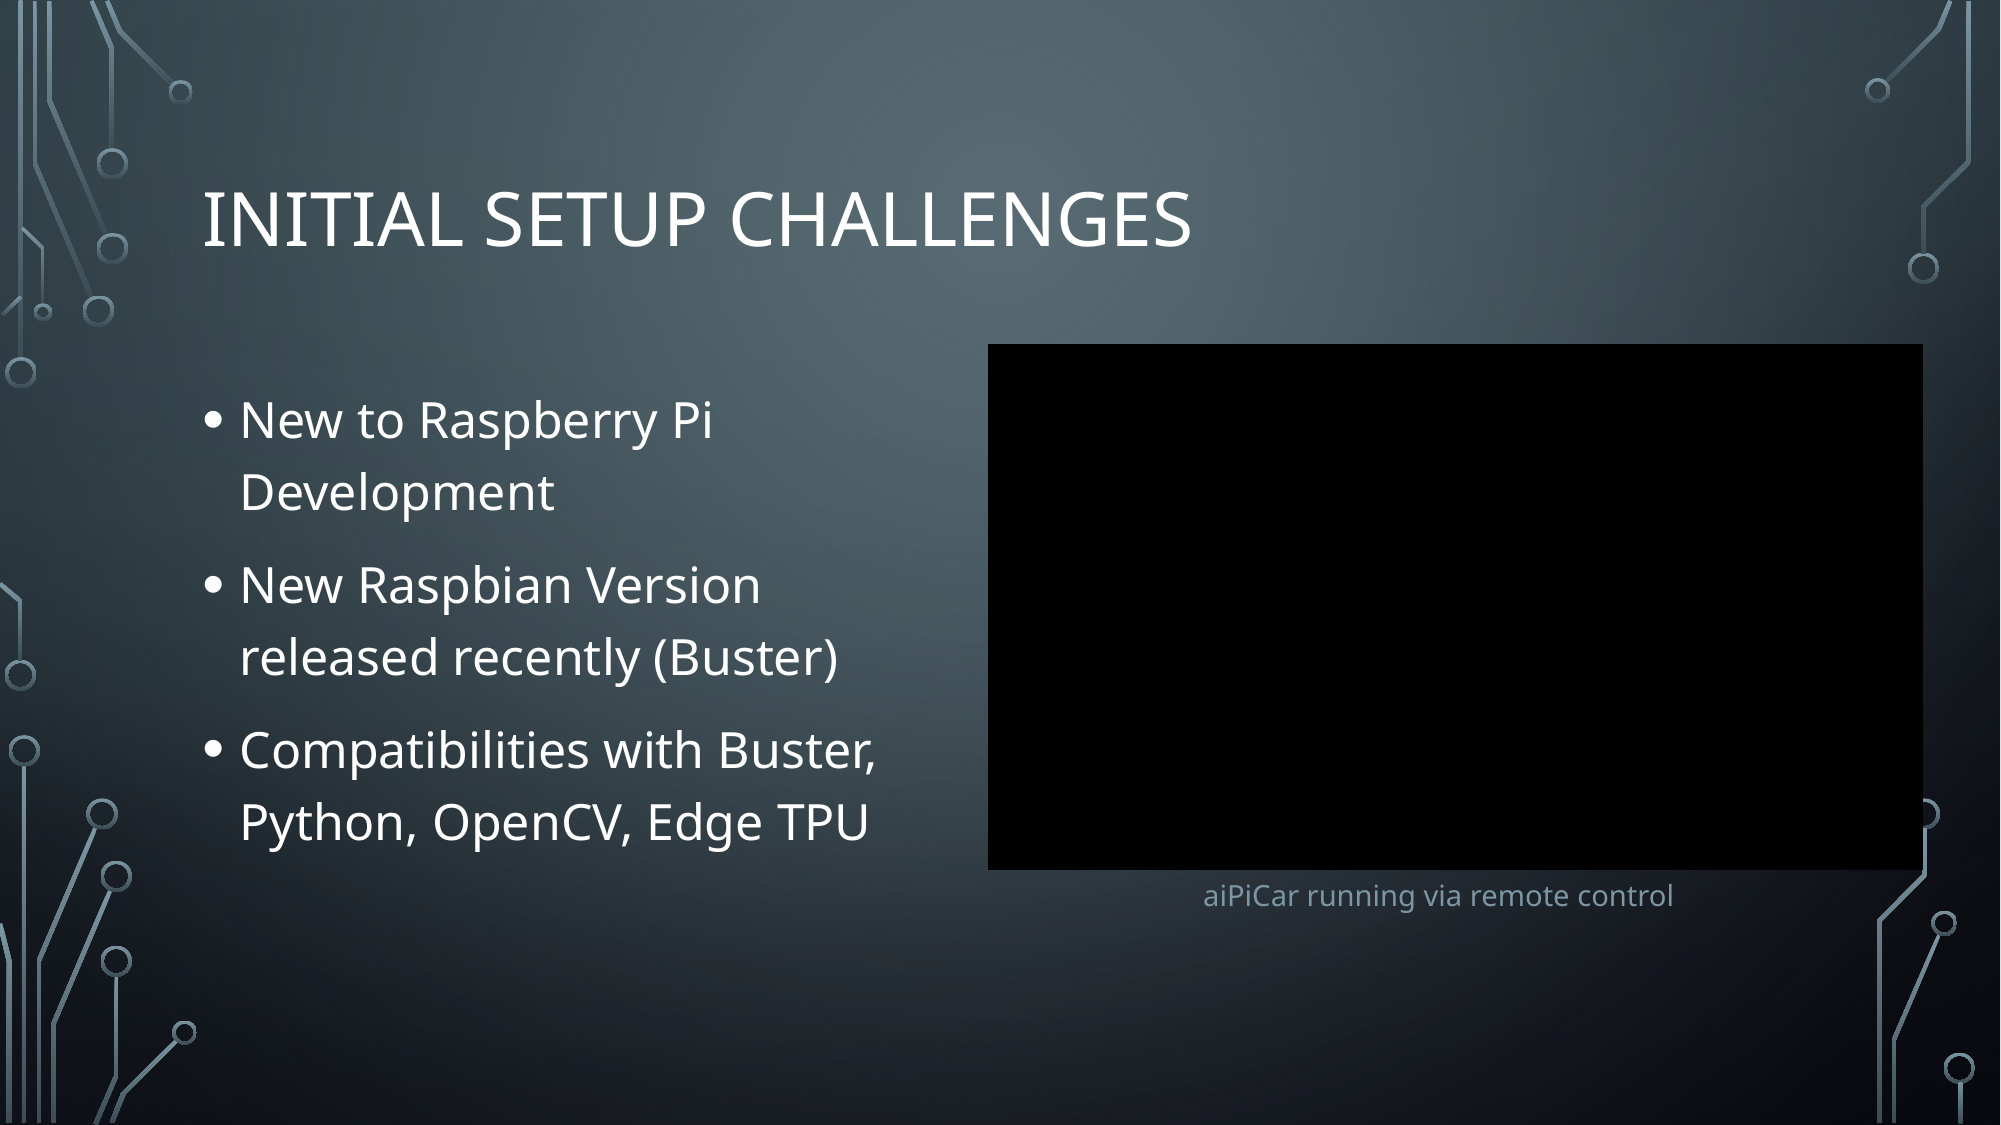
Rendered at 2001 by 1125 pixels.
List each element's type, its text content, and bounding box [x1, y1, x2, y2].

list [987, 343, 1924, 871]
text_box aiPiCar running via remote control [1077, 871, 1800, 920]
list New to Raspberry Pi Development New Raspbian Version released recently (Buster) Compatibilities with Buster, Python, OpenCV, Edge TPU [187, 369, 988, 950]
title Initial Setup Challenges [187, 101, 1813, 344]
